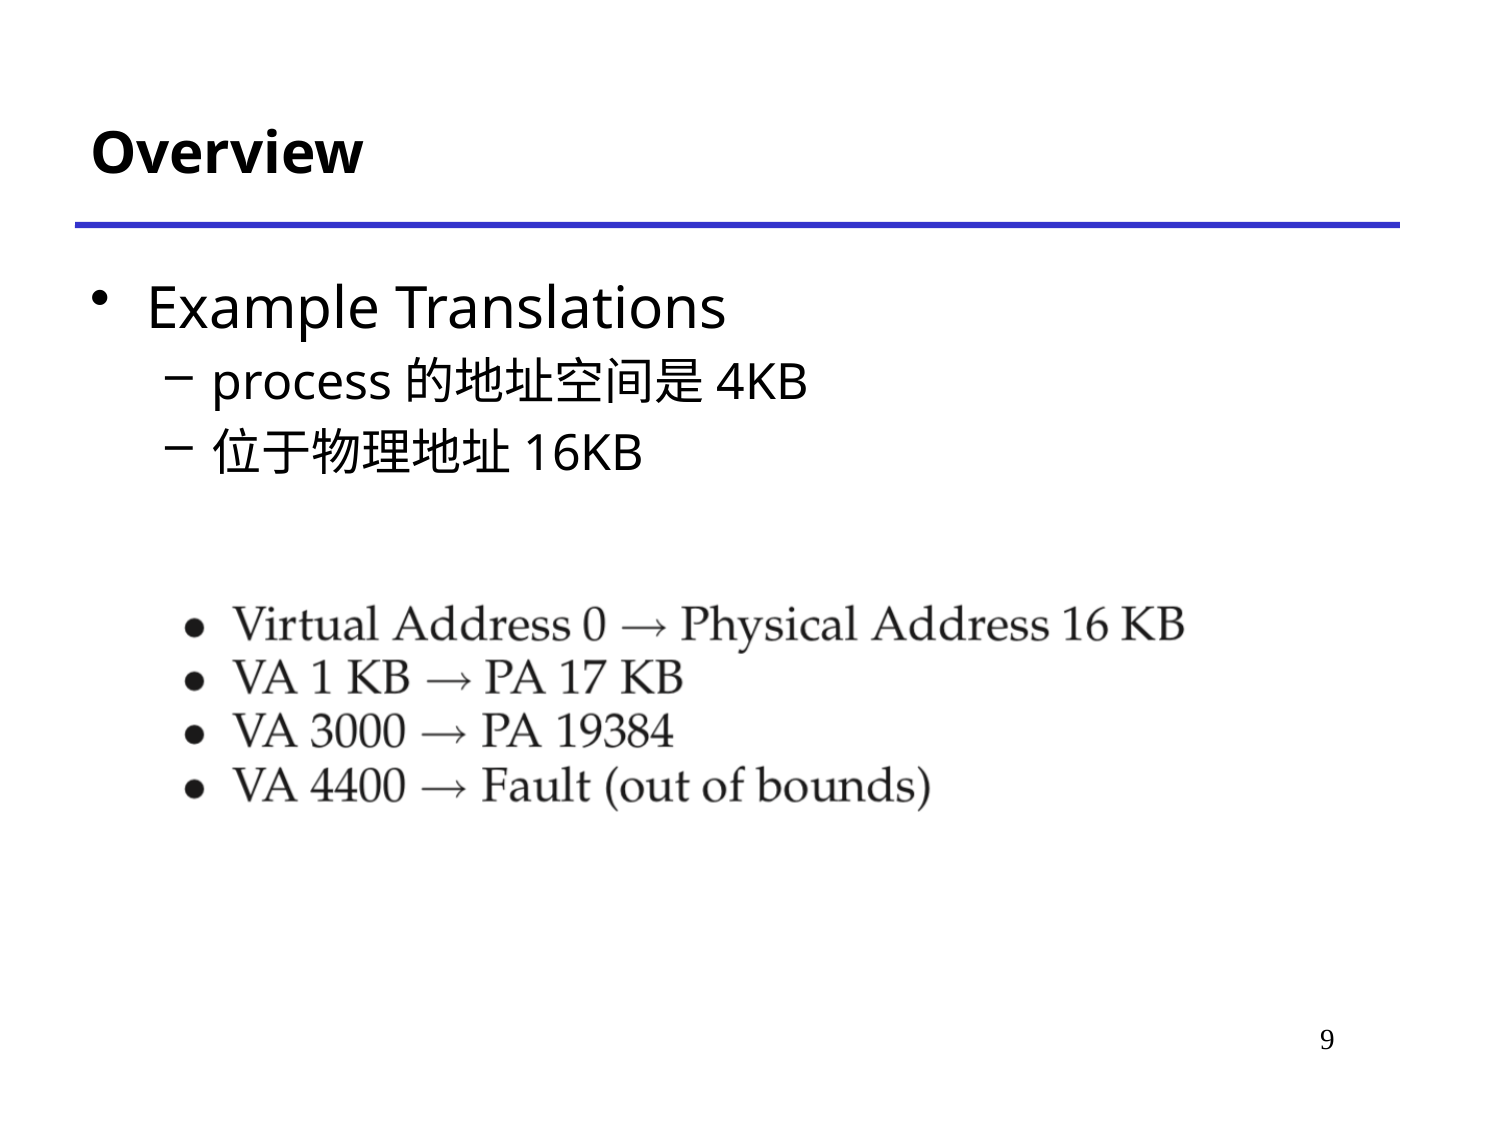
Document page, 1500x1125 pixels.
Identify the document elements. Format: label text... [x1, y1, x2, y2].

list Example Translations process的地址空间是4KB 位于物理地址16KB [75, 262, 1438, 988]
picture [162, 587, 1207, 834]
title Overview [75, 75, 1400, 225]
slide_number 10 [1137, 1012, 1351, 1088]
